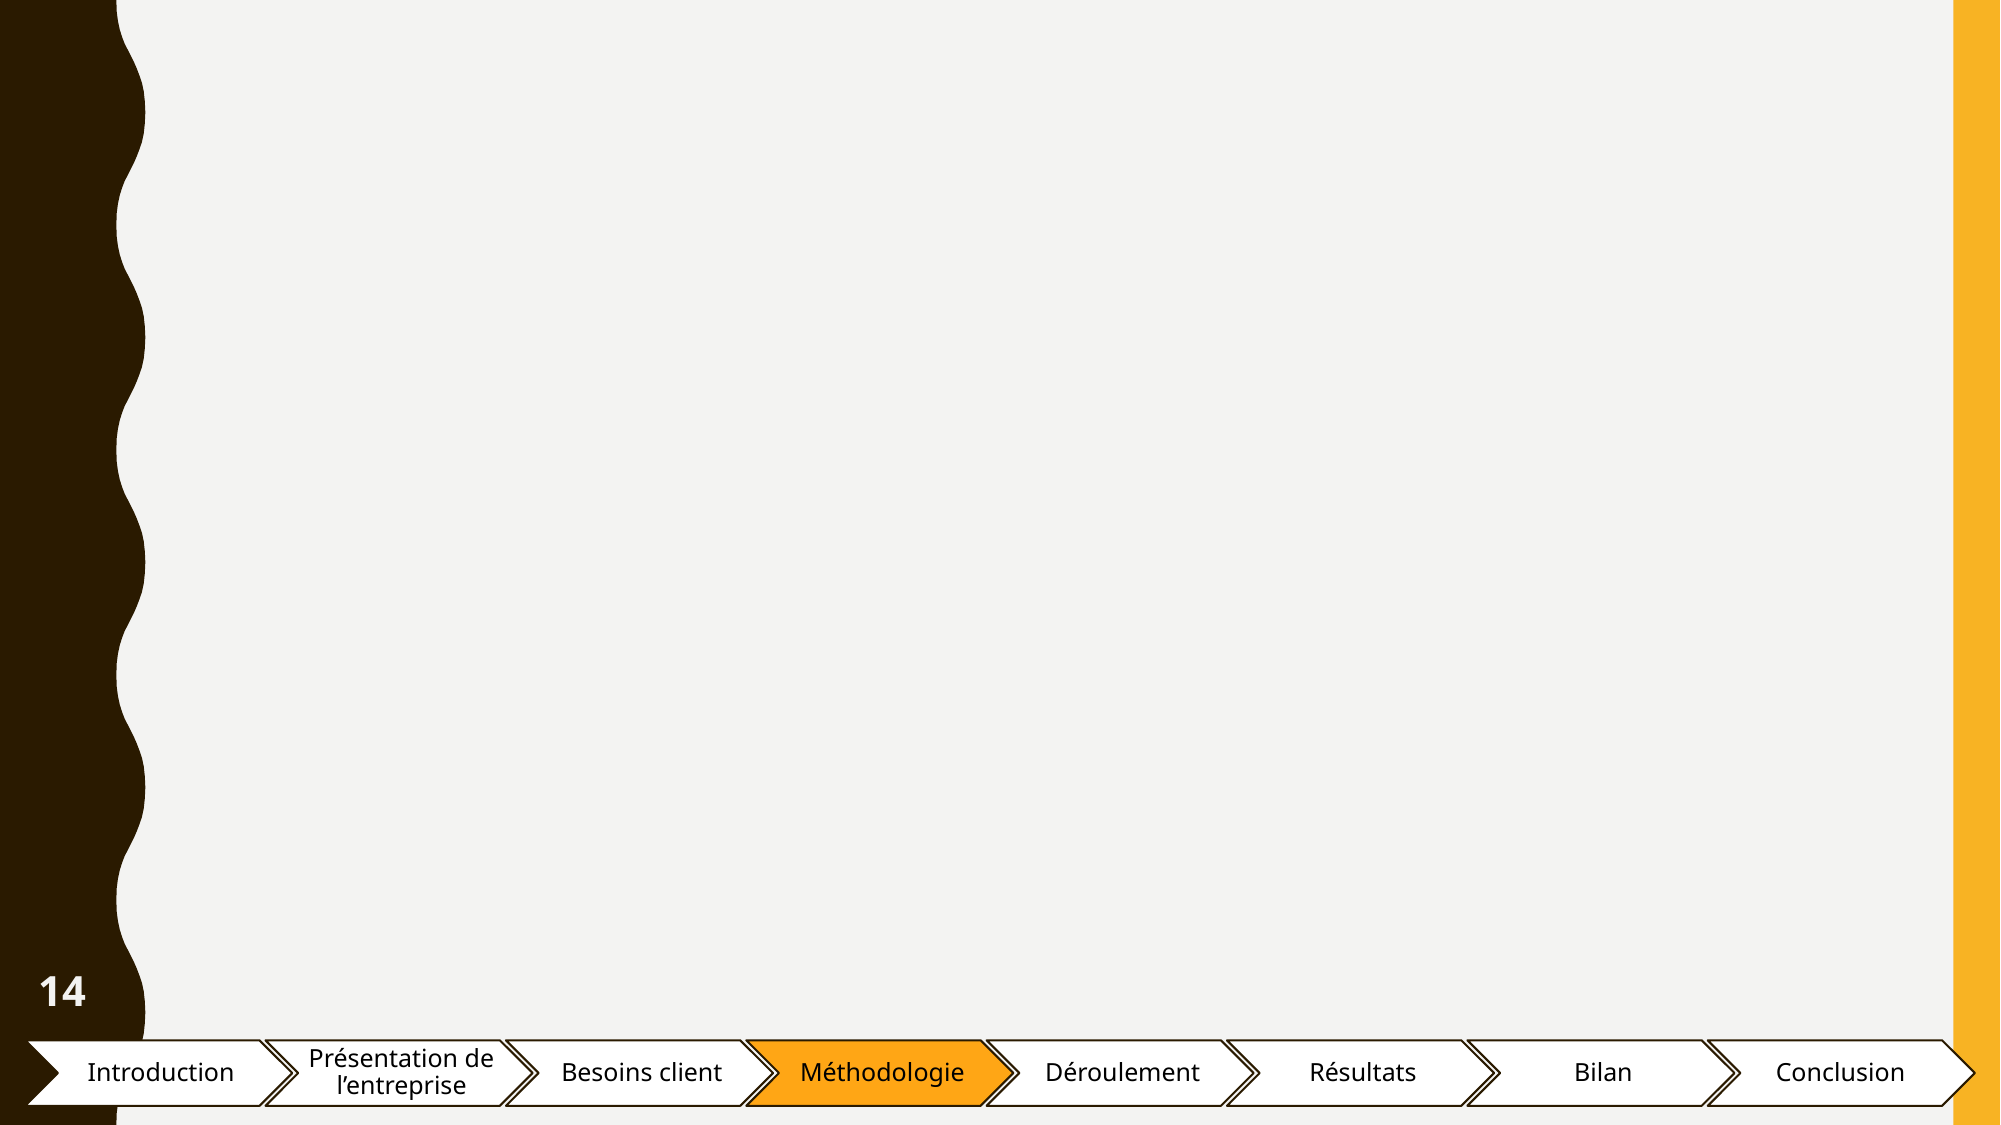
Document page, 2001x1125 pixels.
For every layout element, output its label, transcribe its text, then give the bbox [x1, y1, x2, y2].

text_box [24, 1040, 1975, 1106]
slide_number 14 [12, 961, 113, 1027]
